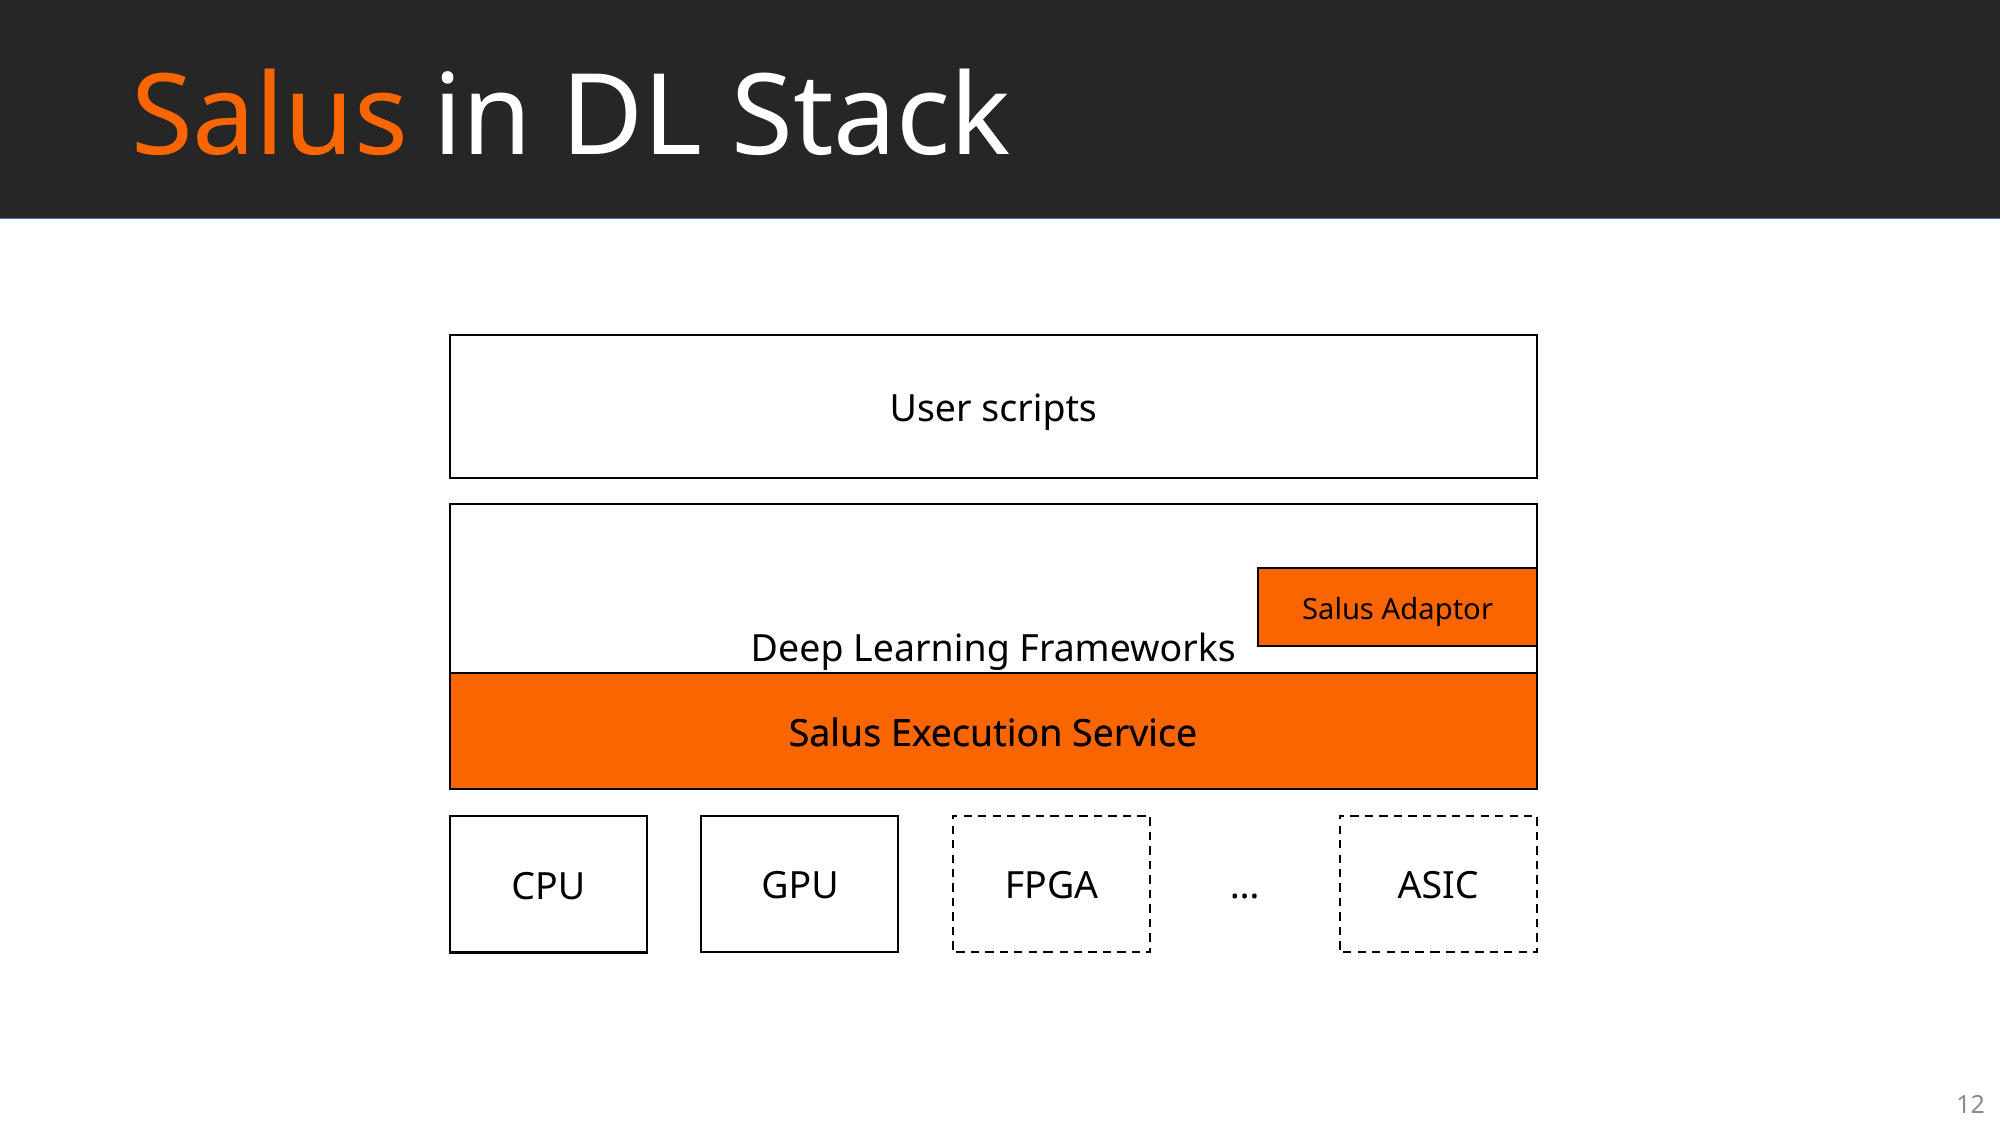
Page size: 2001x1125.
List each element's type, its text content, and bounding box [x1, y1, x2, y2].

text_box Salus Adaptor [1257, 567, 1538, 648]
text_box Deep Learning Frameworks [735, 616, 1251, 672]
text_box Salus Execution Service [449, 672, 1538, 788]
slide_number 12 [1939, 1085, 2000, 1125]
text_box Deep Learning Frameworks [449, 503, 1538, 672]
title Salus in DL Stack [0, 0, 2000, 219]
text_box Salus [116, 34, 424, 185]
text_box User scripts [449, 334, 1538, 479]
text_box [421, 788, 1577, 1076]
